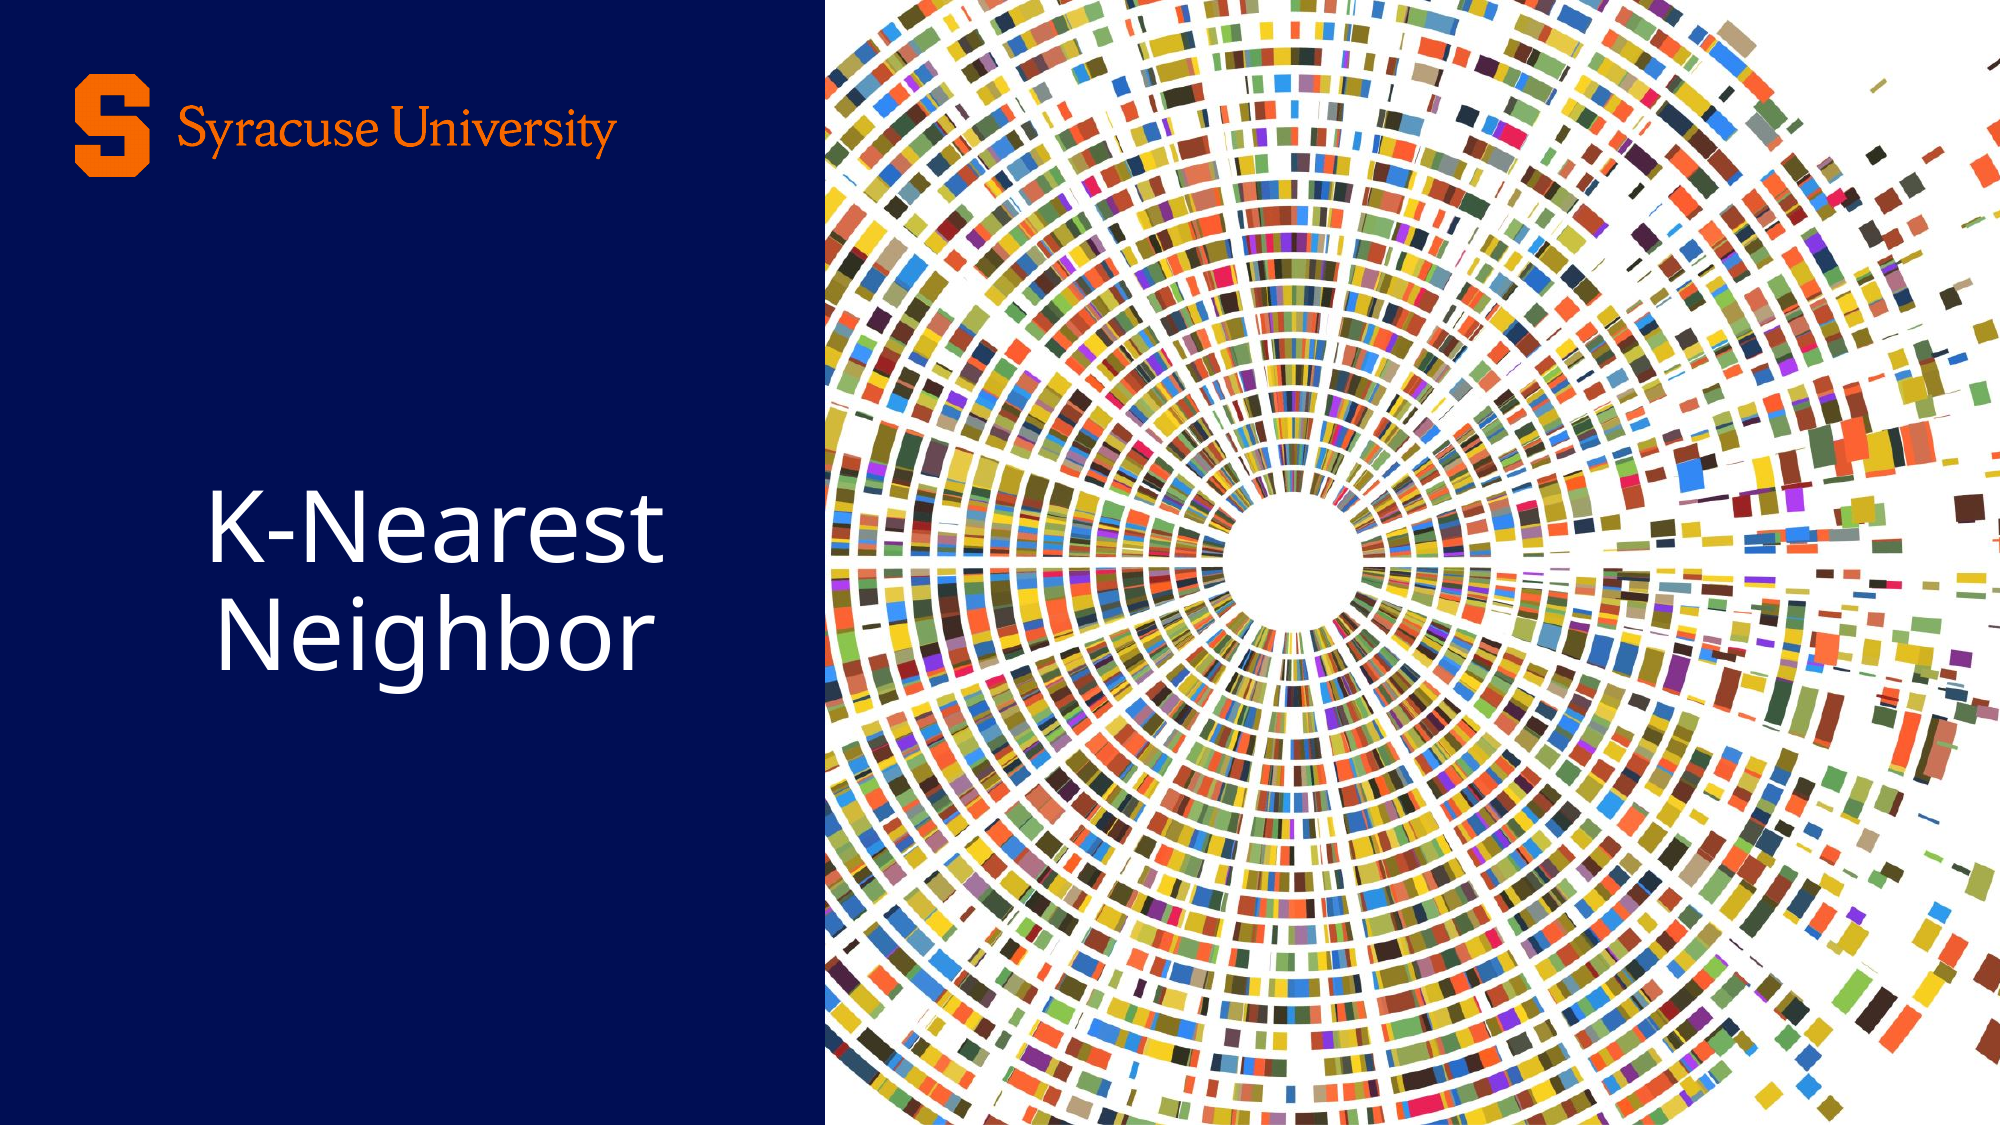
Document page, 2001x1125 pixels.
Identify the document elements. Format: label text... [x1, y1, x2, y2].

picture [75, 74, 617, 177]
picture [824, 0, 2000, 1125]
title K-Nearest Neighbor [75, 308, 796, 700]
